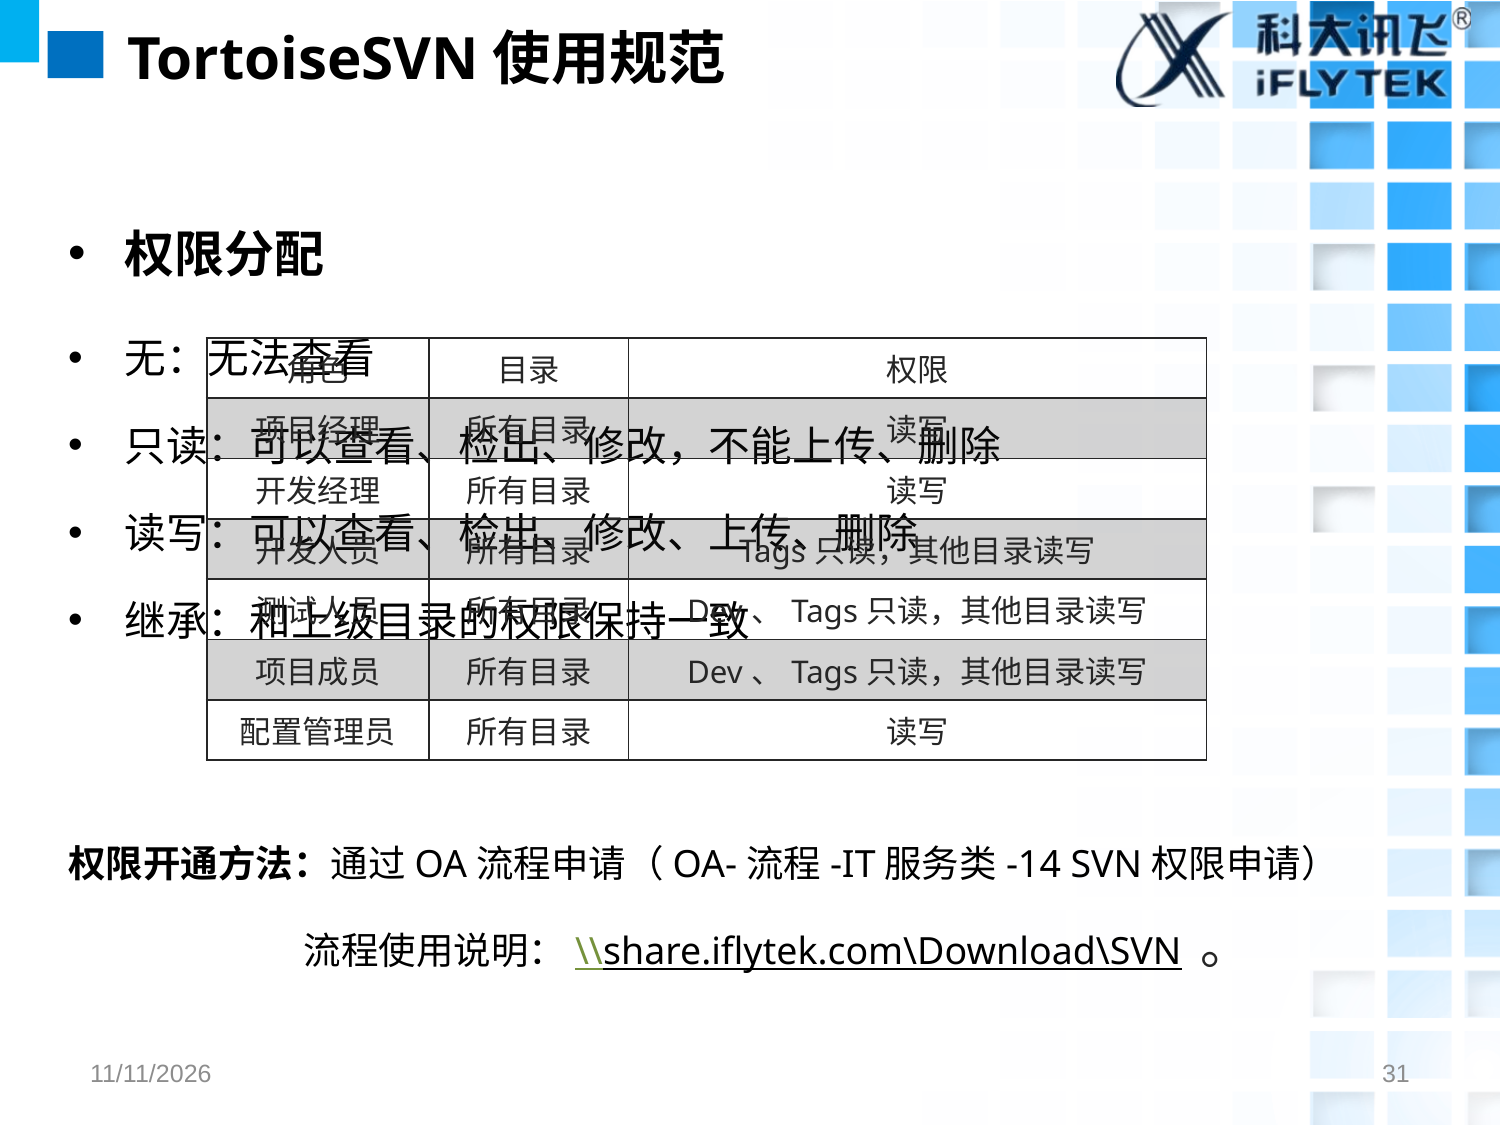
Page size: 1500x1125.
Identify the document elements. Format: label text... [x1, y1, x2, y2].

table_cell 读写 [629, 399, 1206, 458]
picture [17, 1, 1500, 1125]
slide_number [75, 1042, 425, 1103]
table_cell 测试人员 [208, 580, 428, 639]
table_cell 开发人员 [208, 520, 428, 578]
list 权限分配 无：无法查看 只读：可以查看、检出、修改，不能上传、删除 读写：可以查看、检出、修改、上传、删除 继承：和上级目录的权限保持一致 权限开通方法：通过OA流程申请（OA-流程-IT服务类-14 SVN权限申请） 流程使用说明：\\share.iflytek.com\Download\SVN 。 [53, 184, 1388, 1024]
table_header 目录 [430, 339, 628, 397]
table_cell 配置管理员 [208, 701, 428, 759]
table_cell 开发经理 [208, 459, 428, 518]
table_cell 项目经理 [208, 399, 428, 458]
table_cell 读写 [629, 459, 1206, 518]
slide_number 31 [1074, 1042, 1425, 1103]
table_header 权限 [629, 339, 1206, 397]
table_cell 所有目录 [430, 701, 628, 759]
table_cell 所有目录 [430, 580, 628, 639]
table_cell Dev、Tags只读，其他目录读写 [629, 580, 1206, 639]
table_cell 所有目录 [430, 399, 628, 458]
table_cell 所有目录 [430, 459, 628, 518]
title TortoiseSVN使用规范 [112, 14, 1093, 98]
table_cell 项目成员 [208, 640, 428, 699]
table_cell 所有目录 [430, 640, 628, 699]
table_cell 所有目录 [430, 520, 628, 578]
table_cell 读写 [629, 701, 1206, 759]
table_header 角色 [208, 339, 428, 397]
table_cell Tags只读，其他目录读写 [629, 520, 1206, 578]
table_cell Dev、Tags只读，其他目录读写 [629, 640, 1206, 699]
